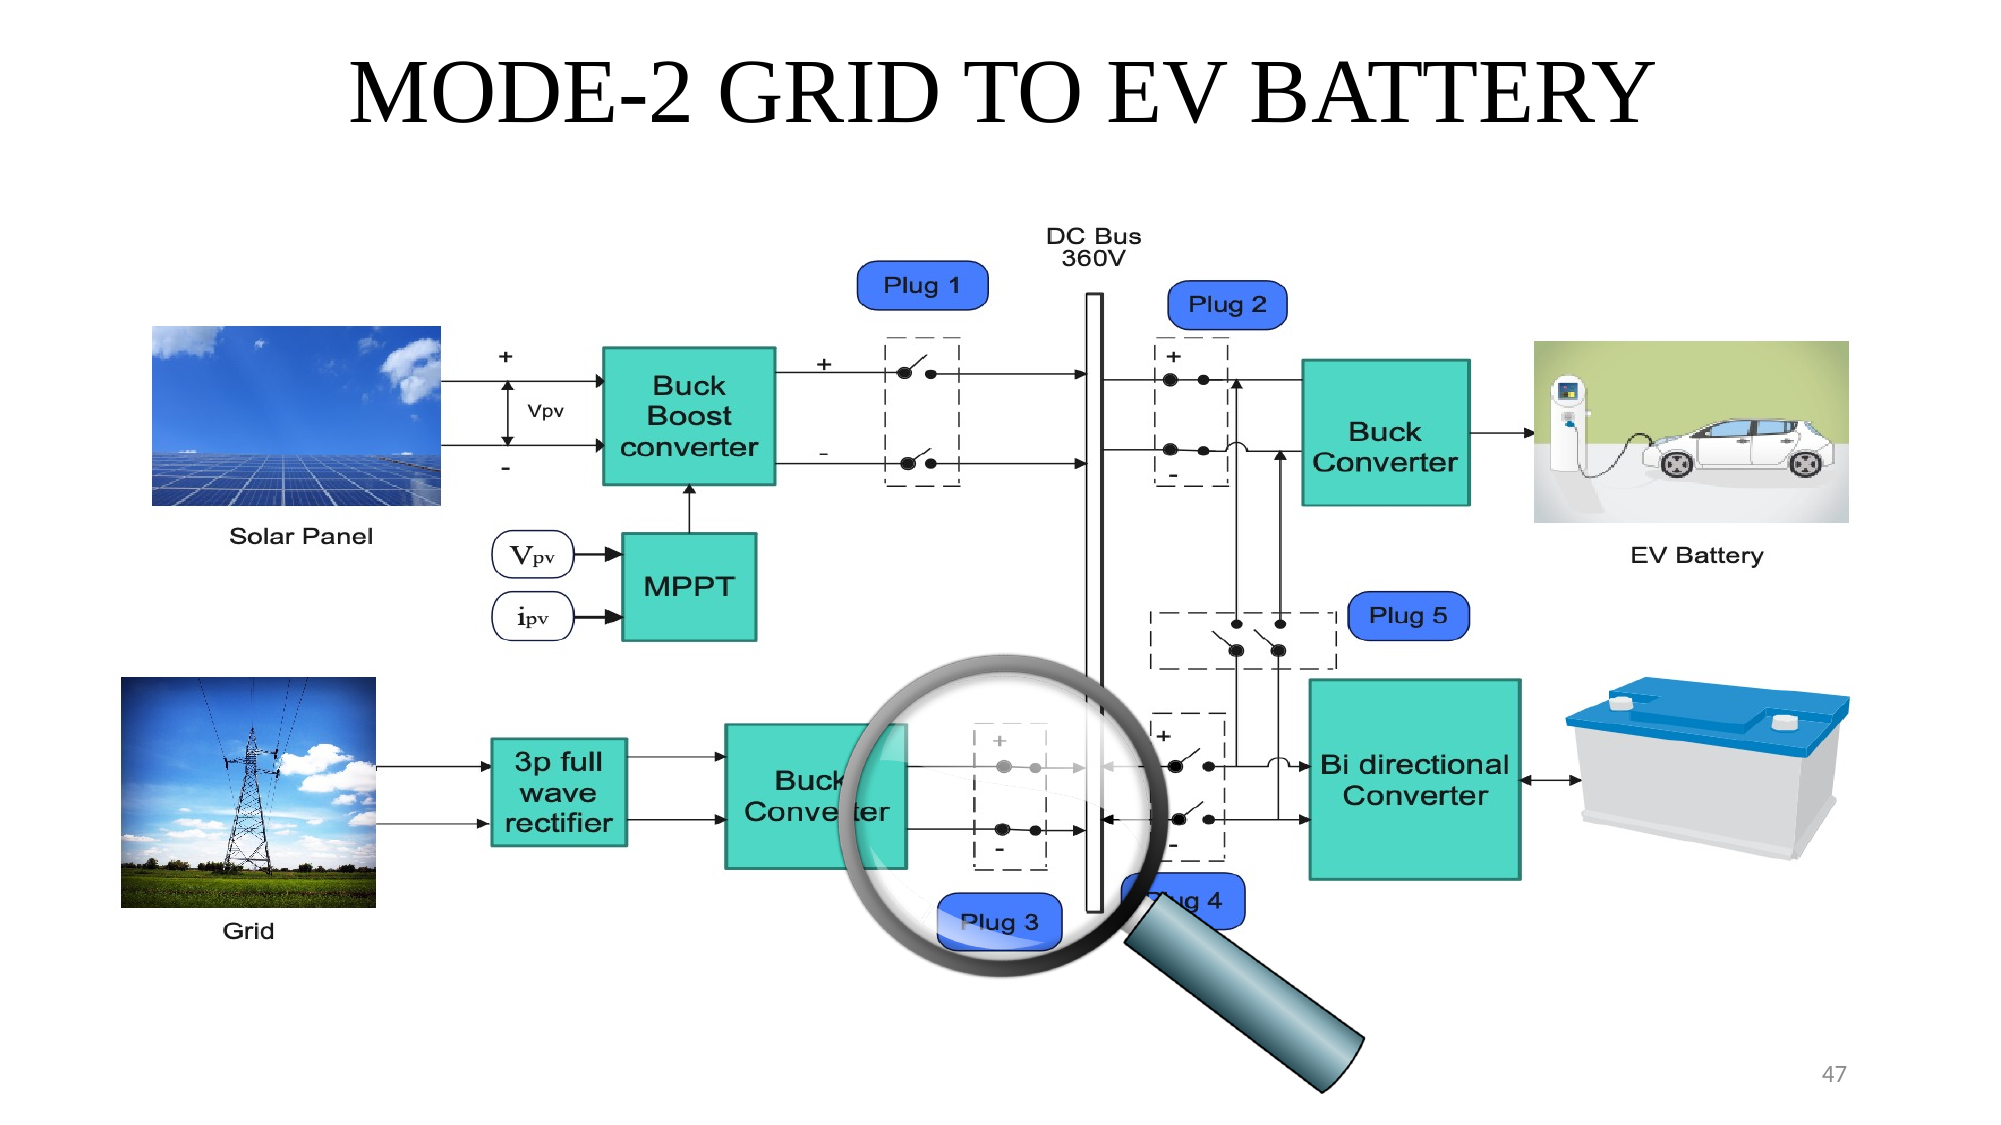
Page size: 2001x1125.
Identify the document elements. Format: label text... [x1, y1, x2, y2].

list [114, 186, 1886, 1043]
title MODE-2 GRID TO EV BATTERY [3, 2, 2000, 182]
picture [846, 637, 1372, 1125]
slide_number 47 [1412, 1043, 1863, 1103]
